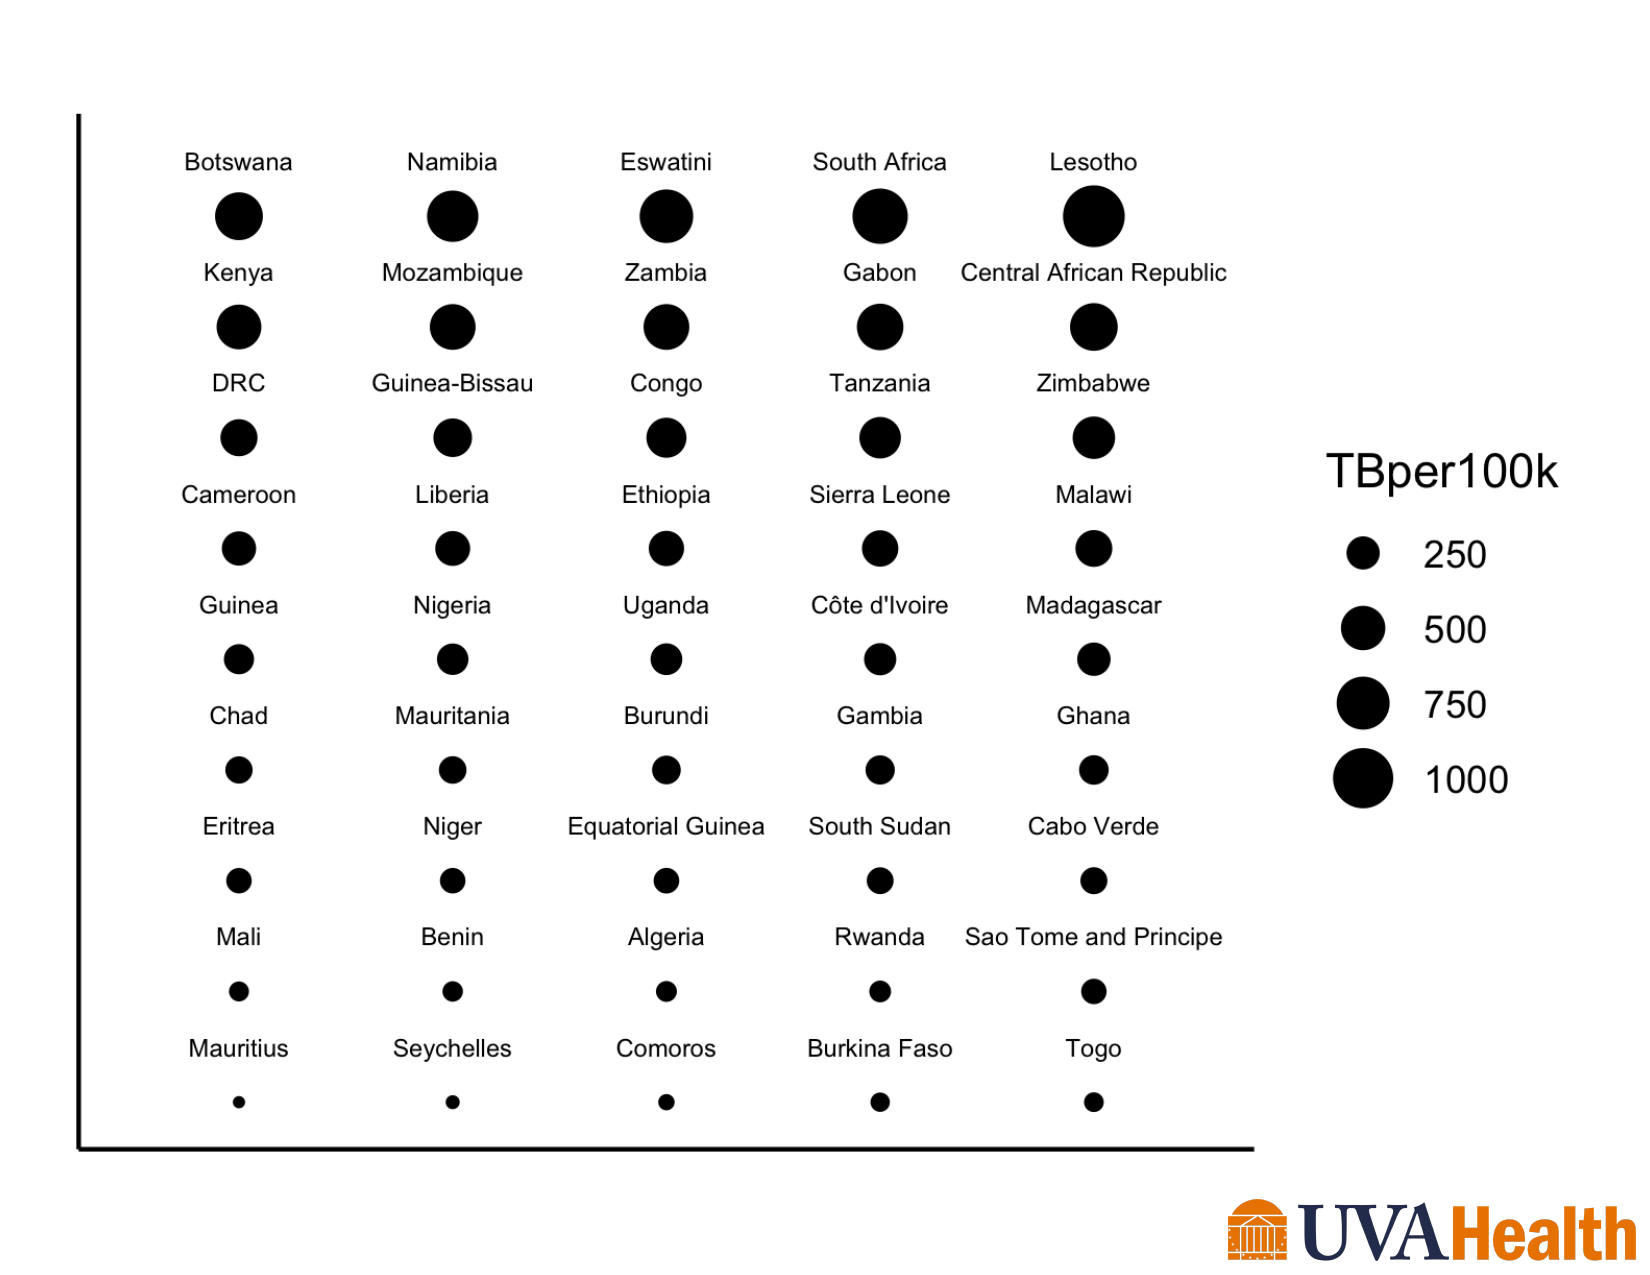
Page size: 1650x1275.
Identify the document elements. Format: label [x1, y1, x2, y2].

picture [43, 90, 1607, 1185]
picture [1228, 1199, 1636, 1261]
